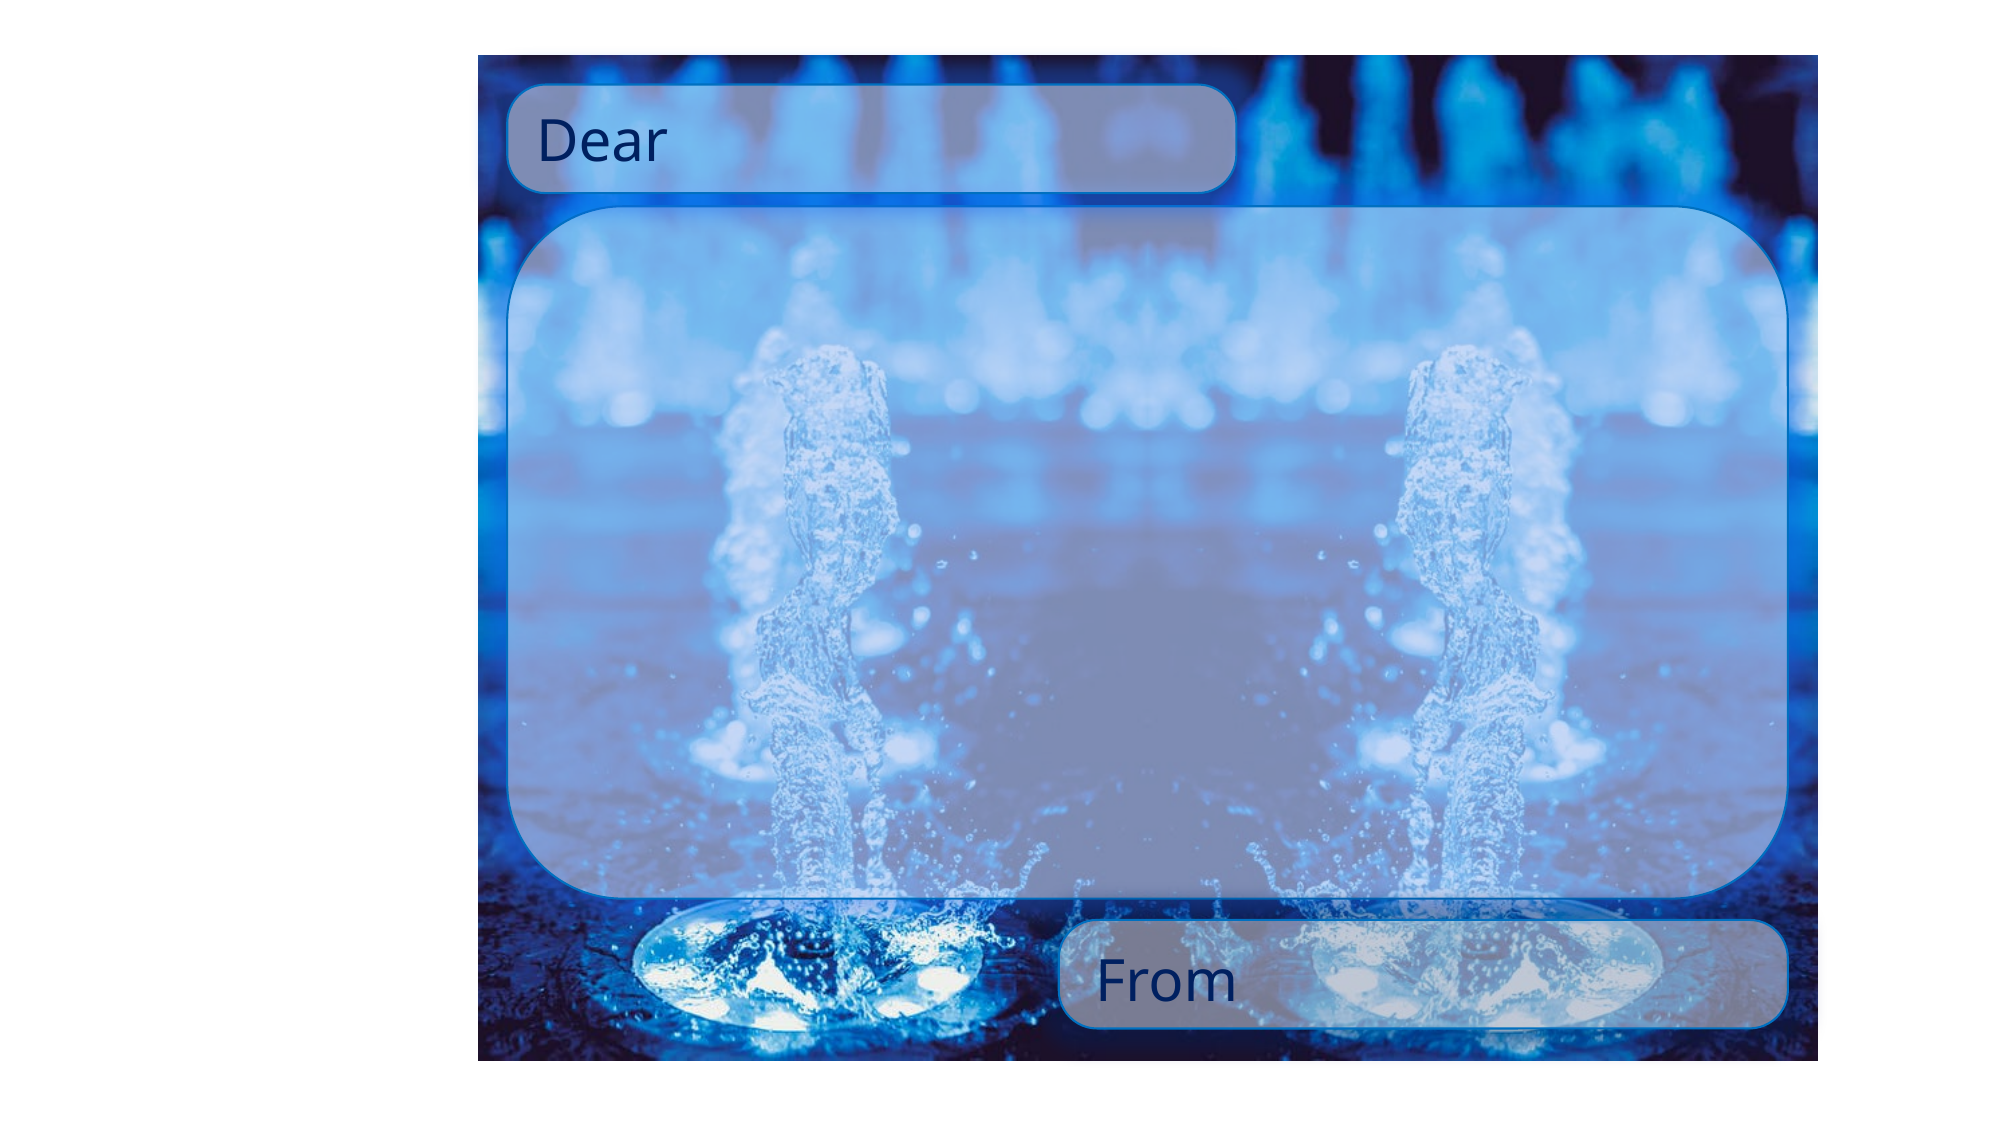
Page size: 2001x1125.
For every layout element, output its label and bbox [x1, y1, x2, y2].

text_box [478, 55, 1818, 1061]
